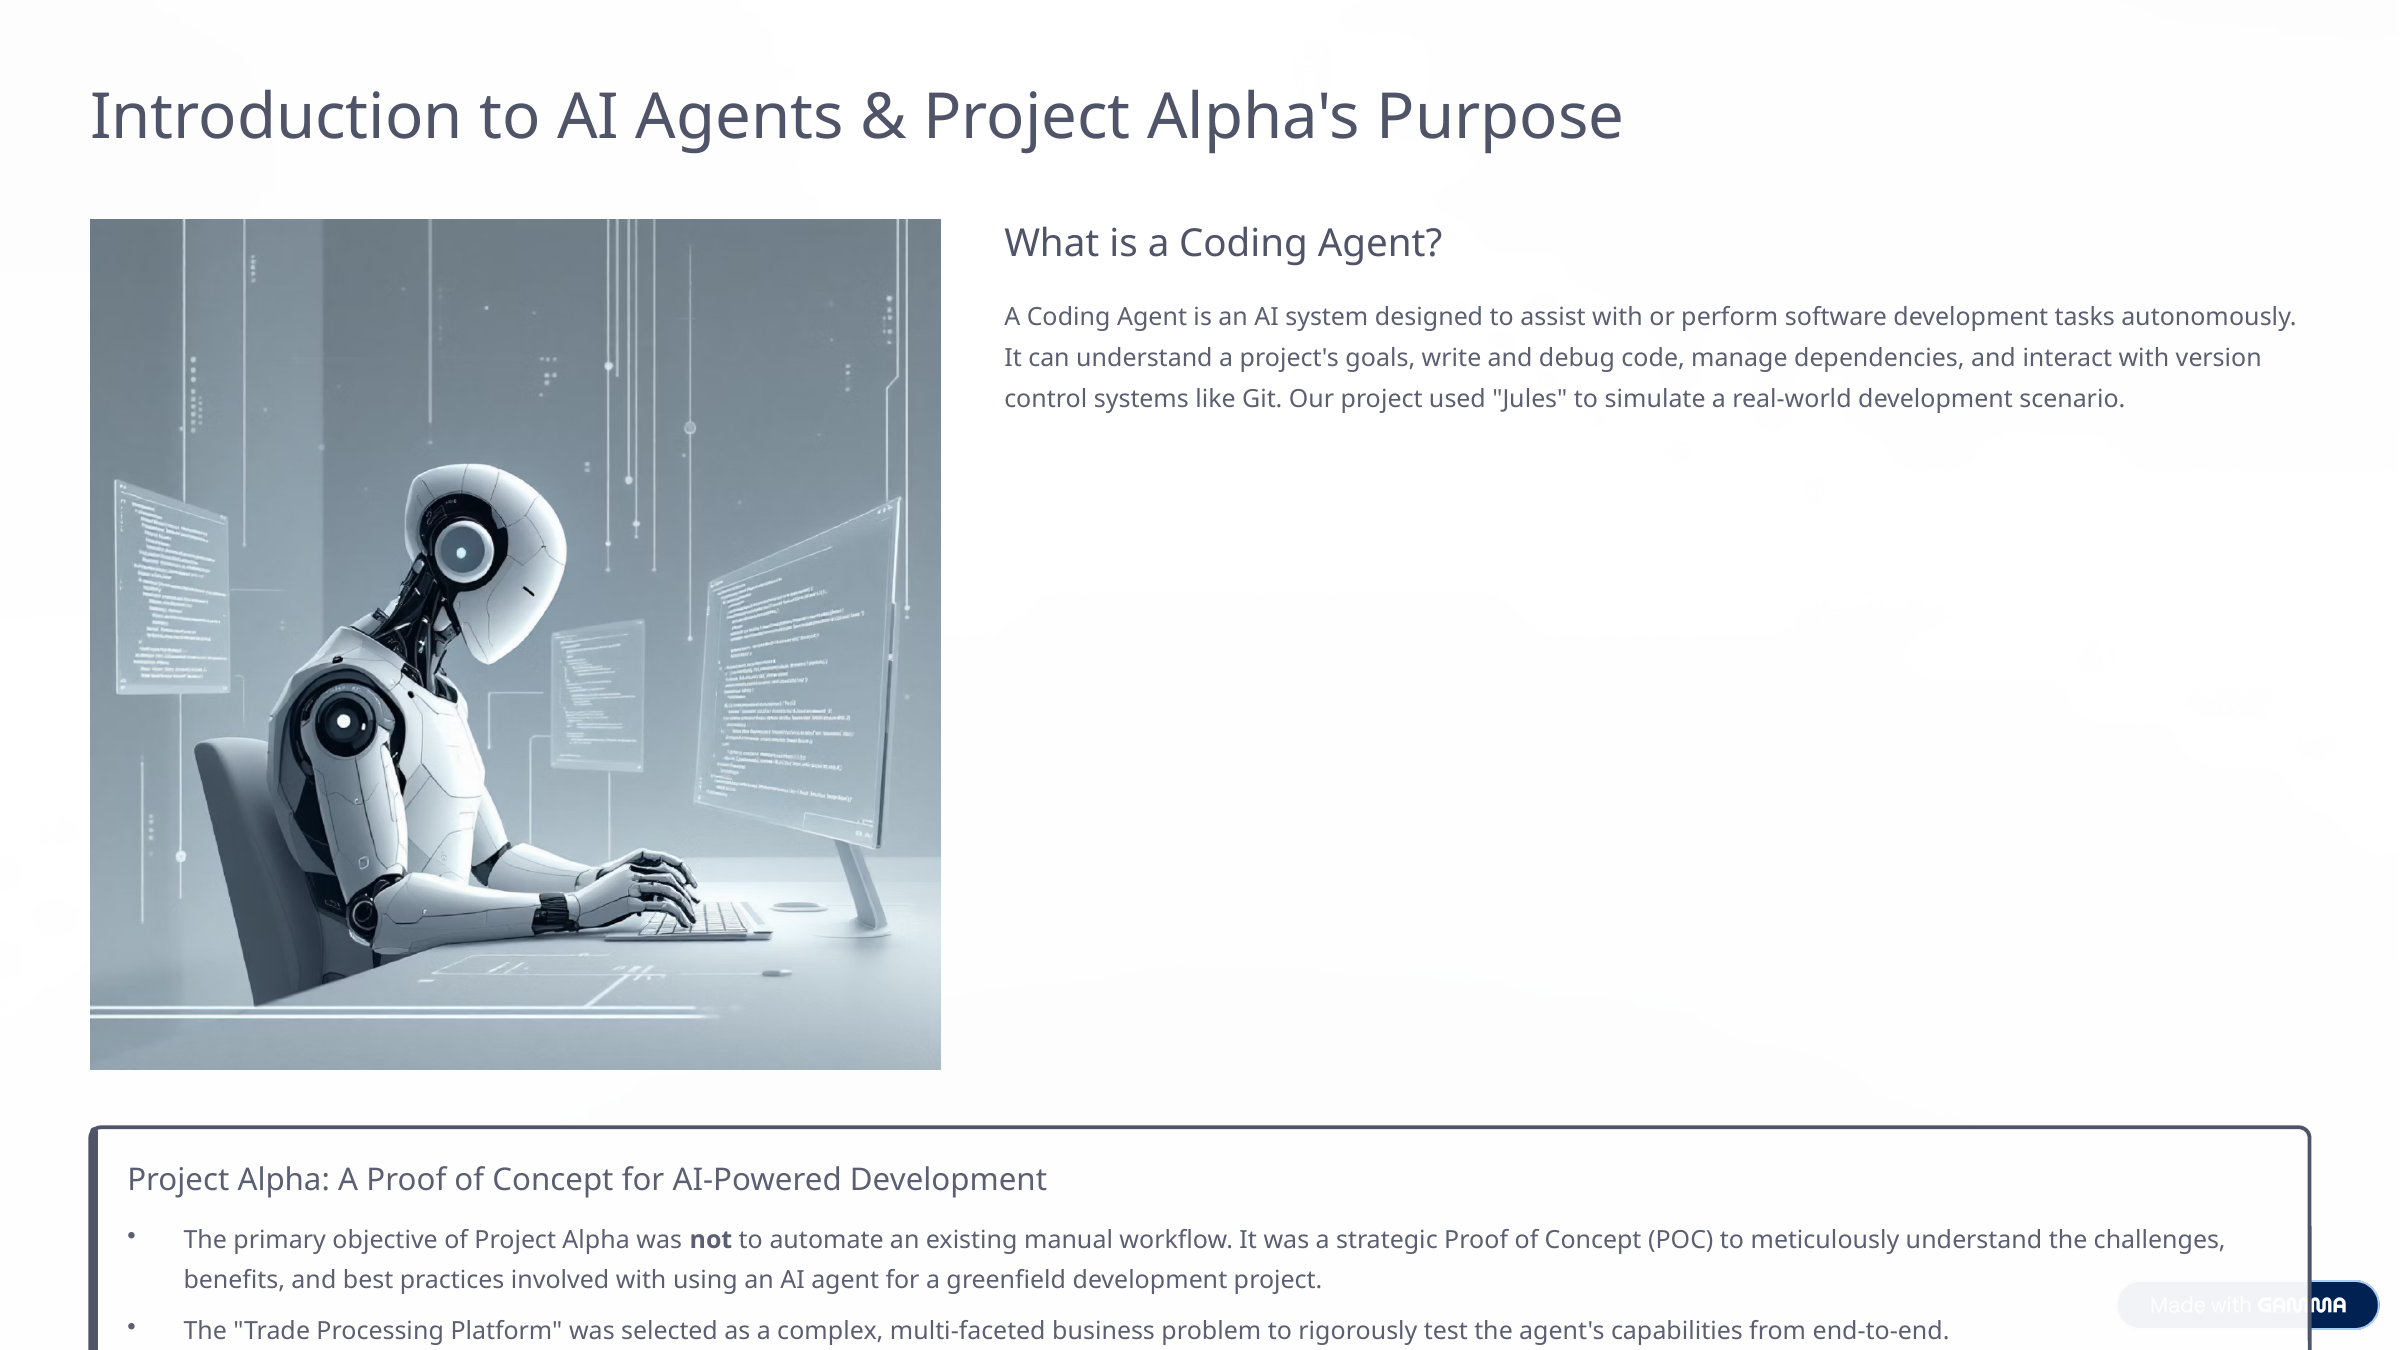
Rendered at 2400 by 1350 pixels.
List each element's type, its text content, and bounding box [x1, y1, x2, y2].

picture [2310, 1271, 2389, 1339]
text_box The "Trade Processing Platform" was selected as a complex, multi-faceted business problem to rigorously test the agent's capabilities from end-to-end. [127, 1304, 2281, 1346]
text_box Introduction to AI Agents & Project Alpha's Purpose [90, 70, 1646, 152]
text_box [90, 1127, 98, 1350]
text_box Project Alpha: A Proof of Concept for AI-Powered Development [127, 1156, 1087, 1197]
text_box The primary objective of Project Alpha was not to automate an existing manual workflow. It was a strategic Proof of Concept (POC) to meticulously understand the challenges, benefits, and best practices involved with using an AI agent for a greenfield development project. [127, 1212, 2281, 1296]
picture [90, 219, 941, 1070]
text_box What is a Coding Agent? [1004, 216, 1455, 265]
text_box [97, 1127, 2310, 1350]
text_box A Coding Agent is an AI system designed to assist with or perform software development tasks autonomously. It can understand a project's goals, write and debug code, manage dependencies, and interact with version control systems like Git. Our project used "Jules" to simulate a real-world development scenario. [1004, 290, 2311, 414]
